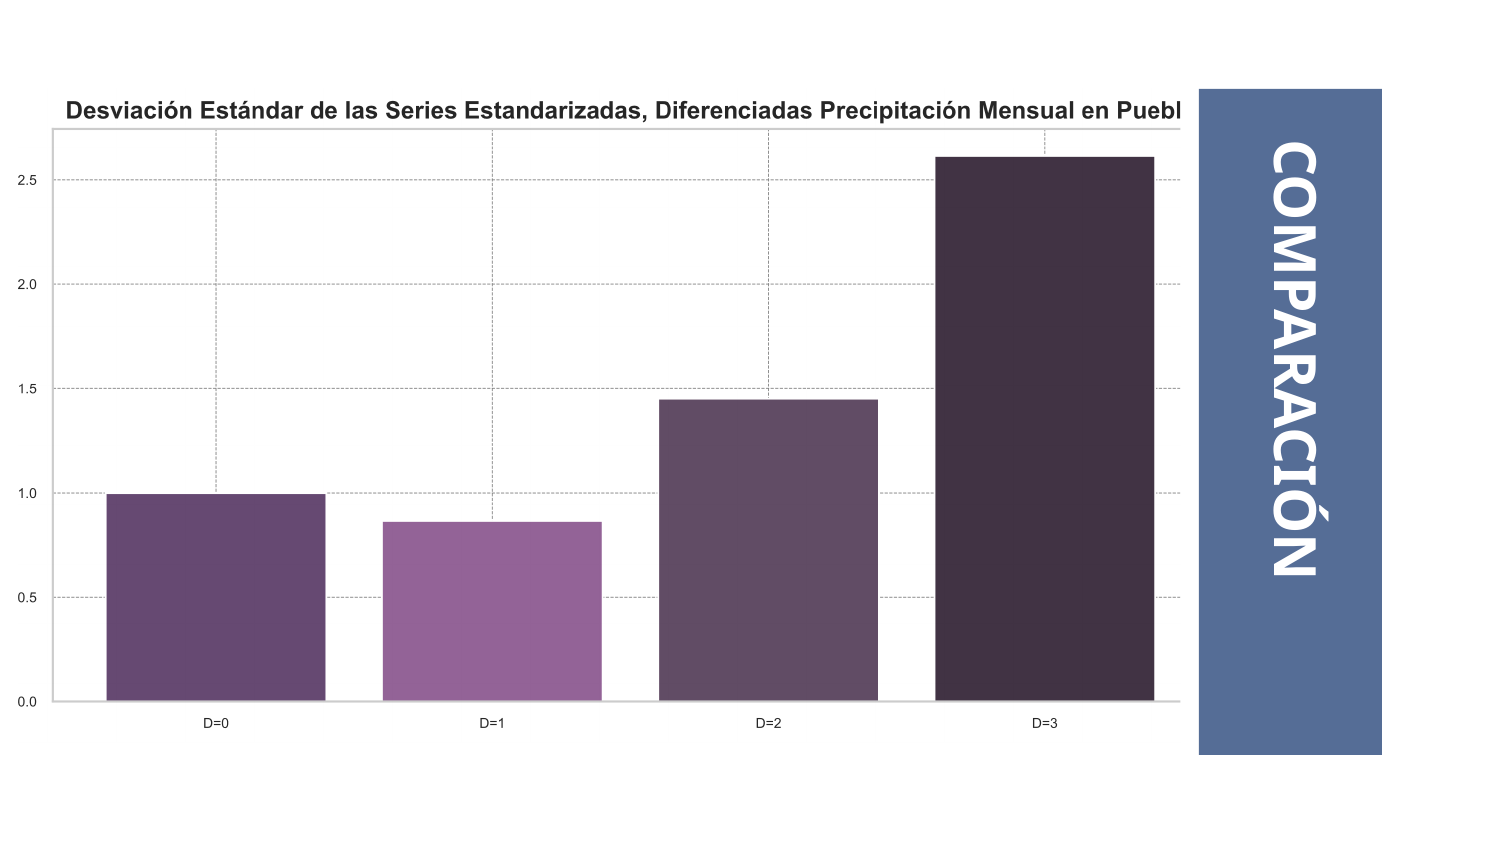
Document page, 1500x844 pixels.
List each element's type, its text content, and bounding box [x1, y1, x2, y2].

title COMPARACIÓN [1248, 124, 1396, 598]
text_box [1198, 88, 1382, 755]
picture [17, 88, 1181, 744]
